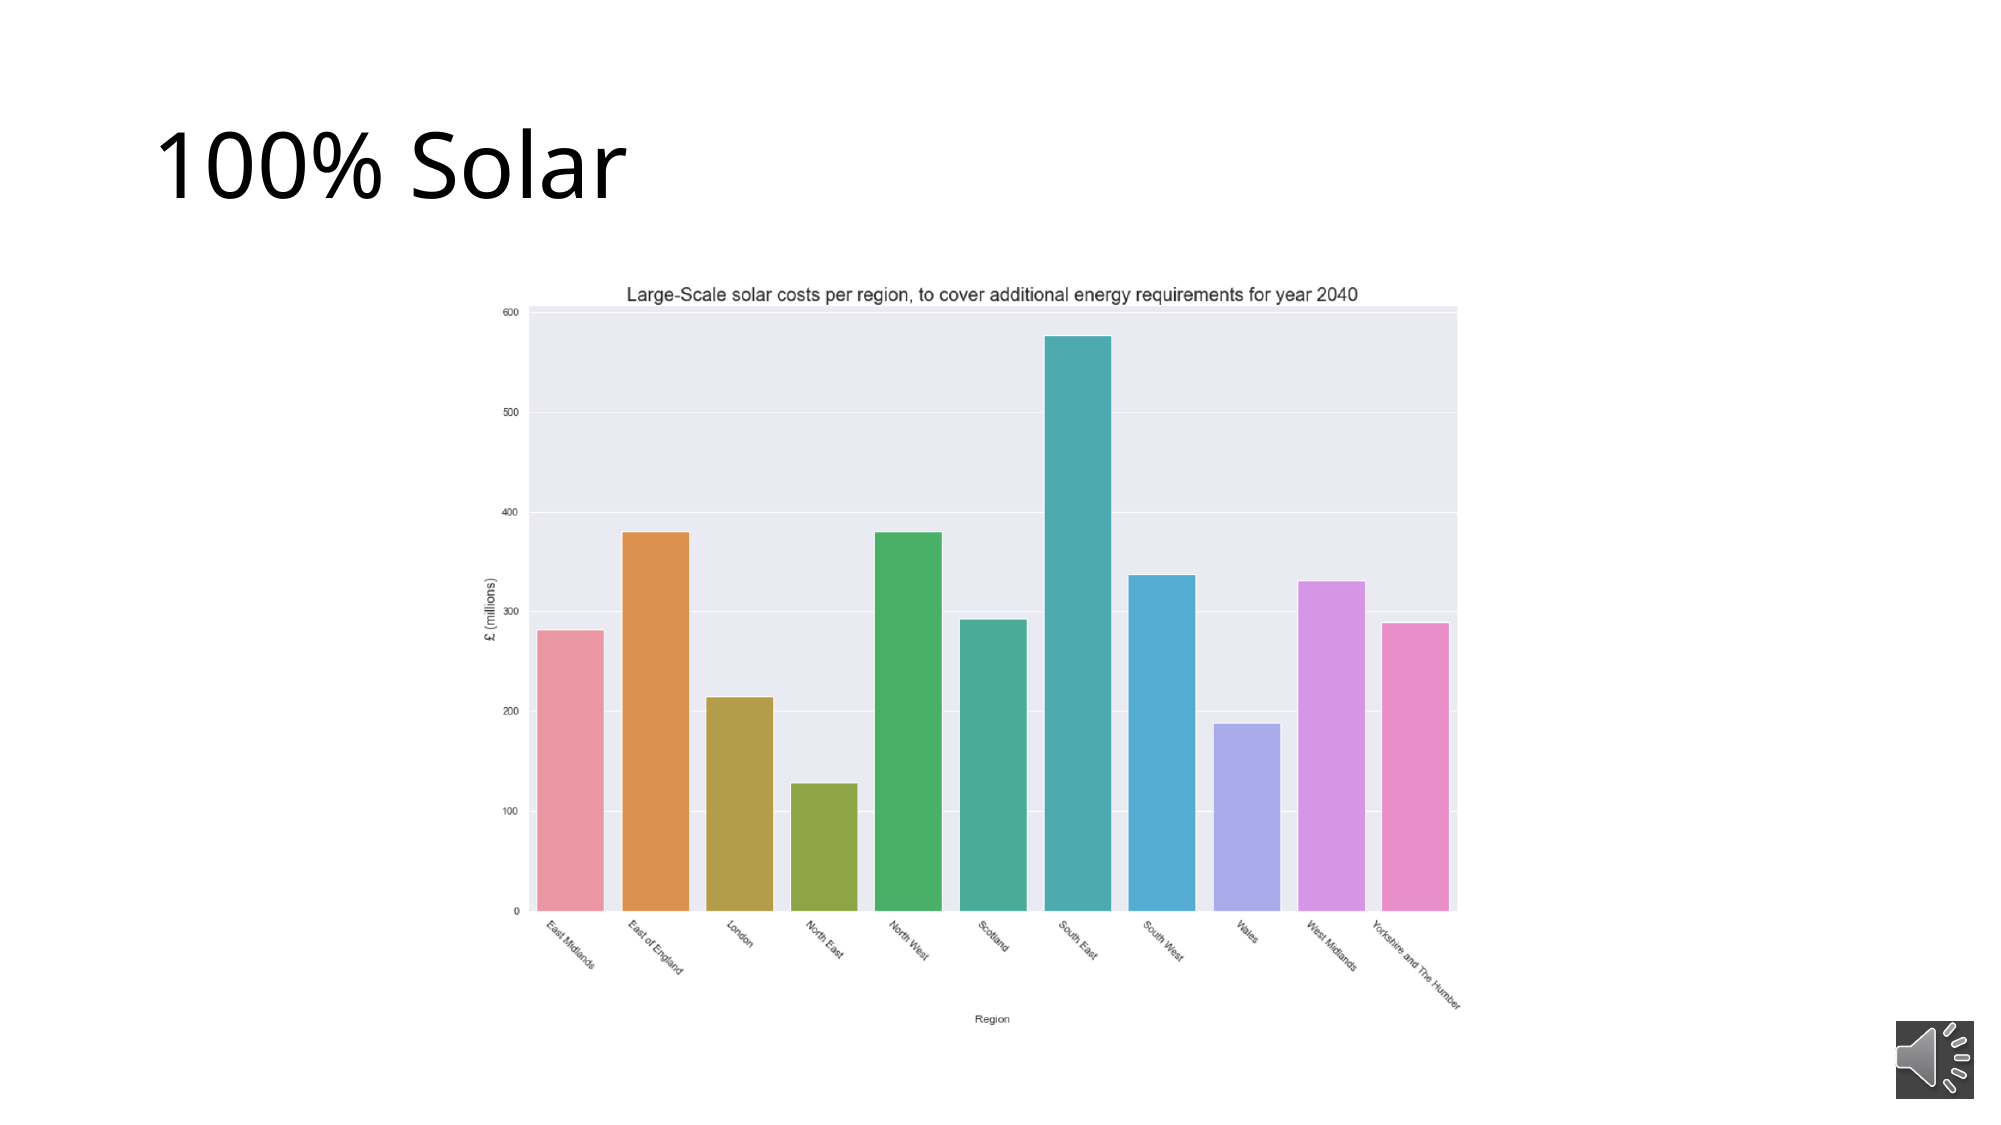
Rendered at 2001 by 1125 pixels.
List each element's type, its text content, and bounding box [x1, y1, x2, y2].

title 100% Solar [137, 59, 1863, 278]
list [476, 277, 1476, 1038]
picture [1894, 1019, 1975, 1100]
